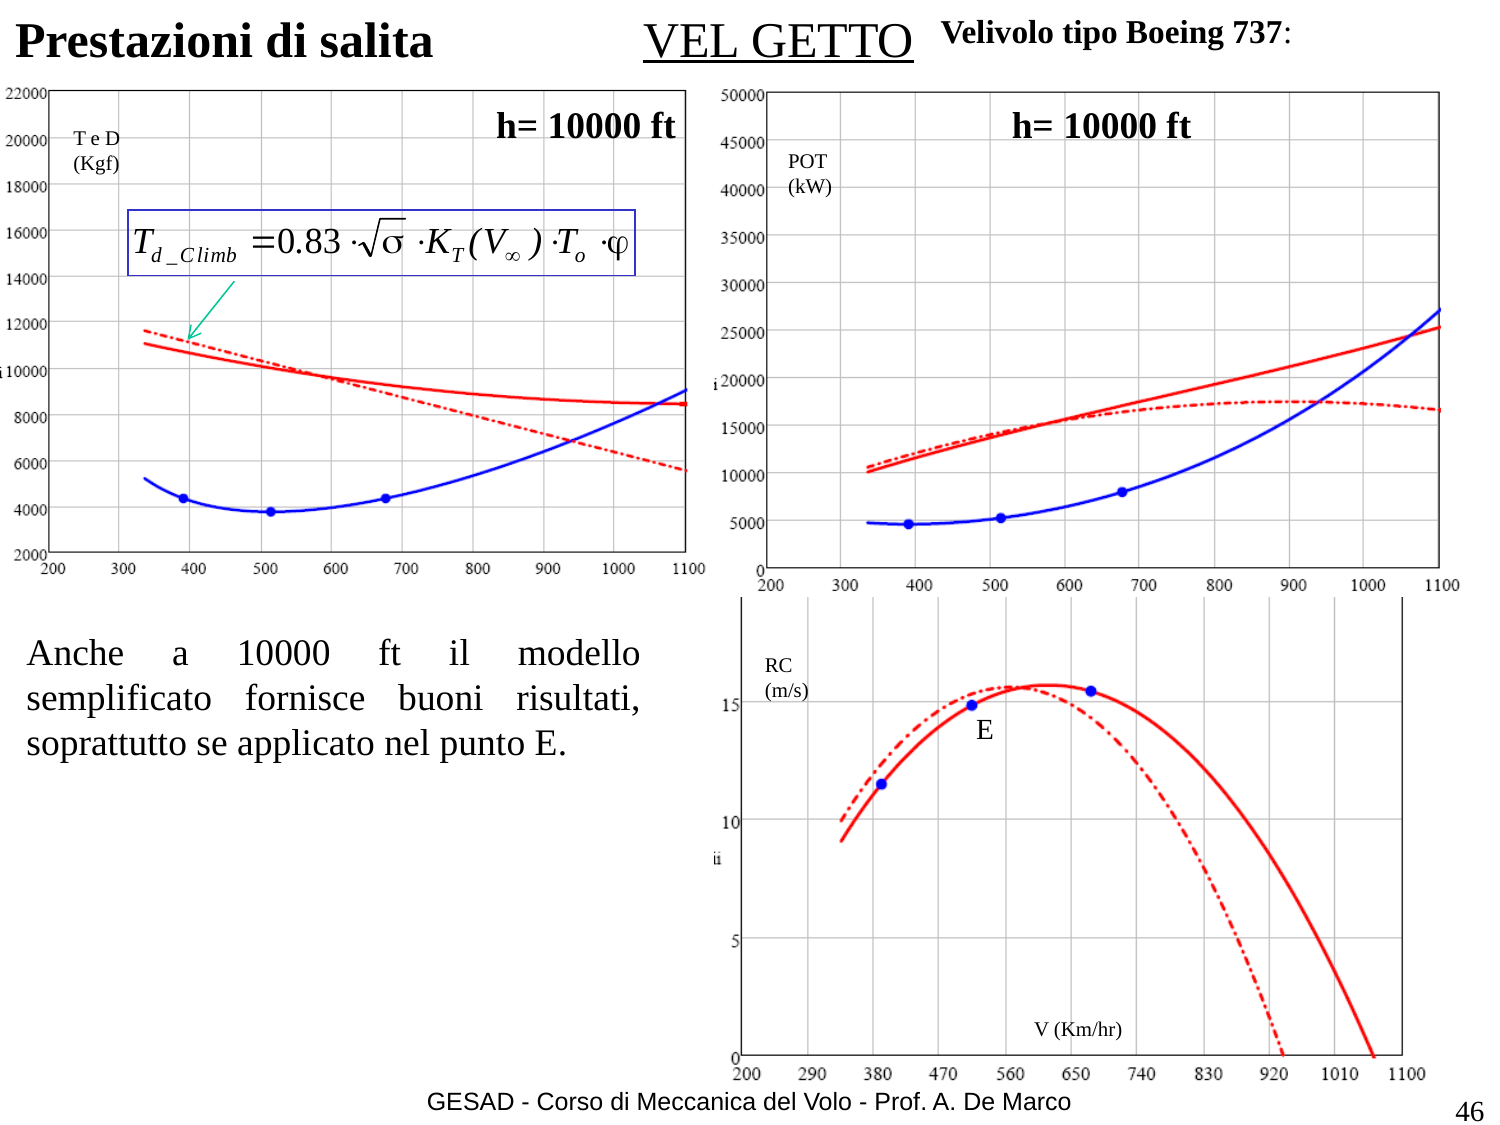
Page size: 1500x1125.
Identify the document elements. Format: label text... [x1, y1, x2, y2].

text_box VEL GETTO [628, 1, 929, 75]
picture [714, 81, 1467, 1094]
picture [0, 81, 711, 583]
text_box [181, 286, 241, 335]
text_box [128, 210, 635, 276]
text_box Anche a 10000 ft il modello semplificato fornisce buoni risultati, soprattutto se applicato nel punto E. [11, 621, 657, 771]
title Prestazioni di salita [0, 1, 628, 75]
slide_number 46 [1200, 1084, 1500, 1125]
footer GESAD - Corso di Meccanica del Volo - Prof. A. De Marco [300, 1077, 1200, 1125]
text_box Velivolo tipo Boeing 737: [925, 3, 1336, 58]
